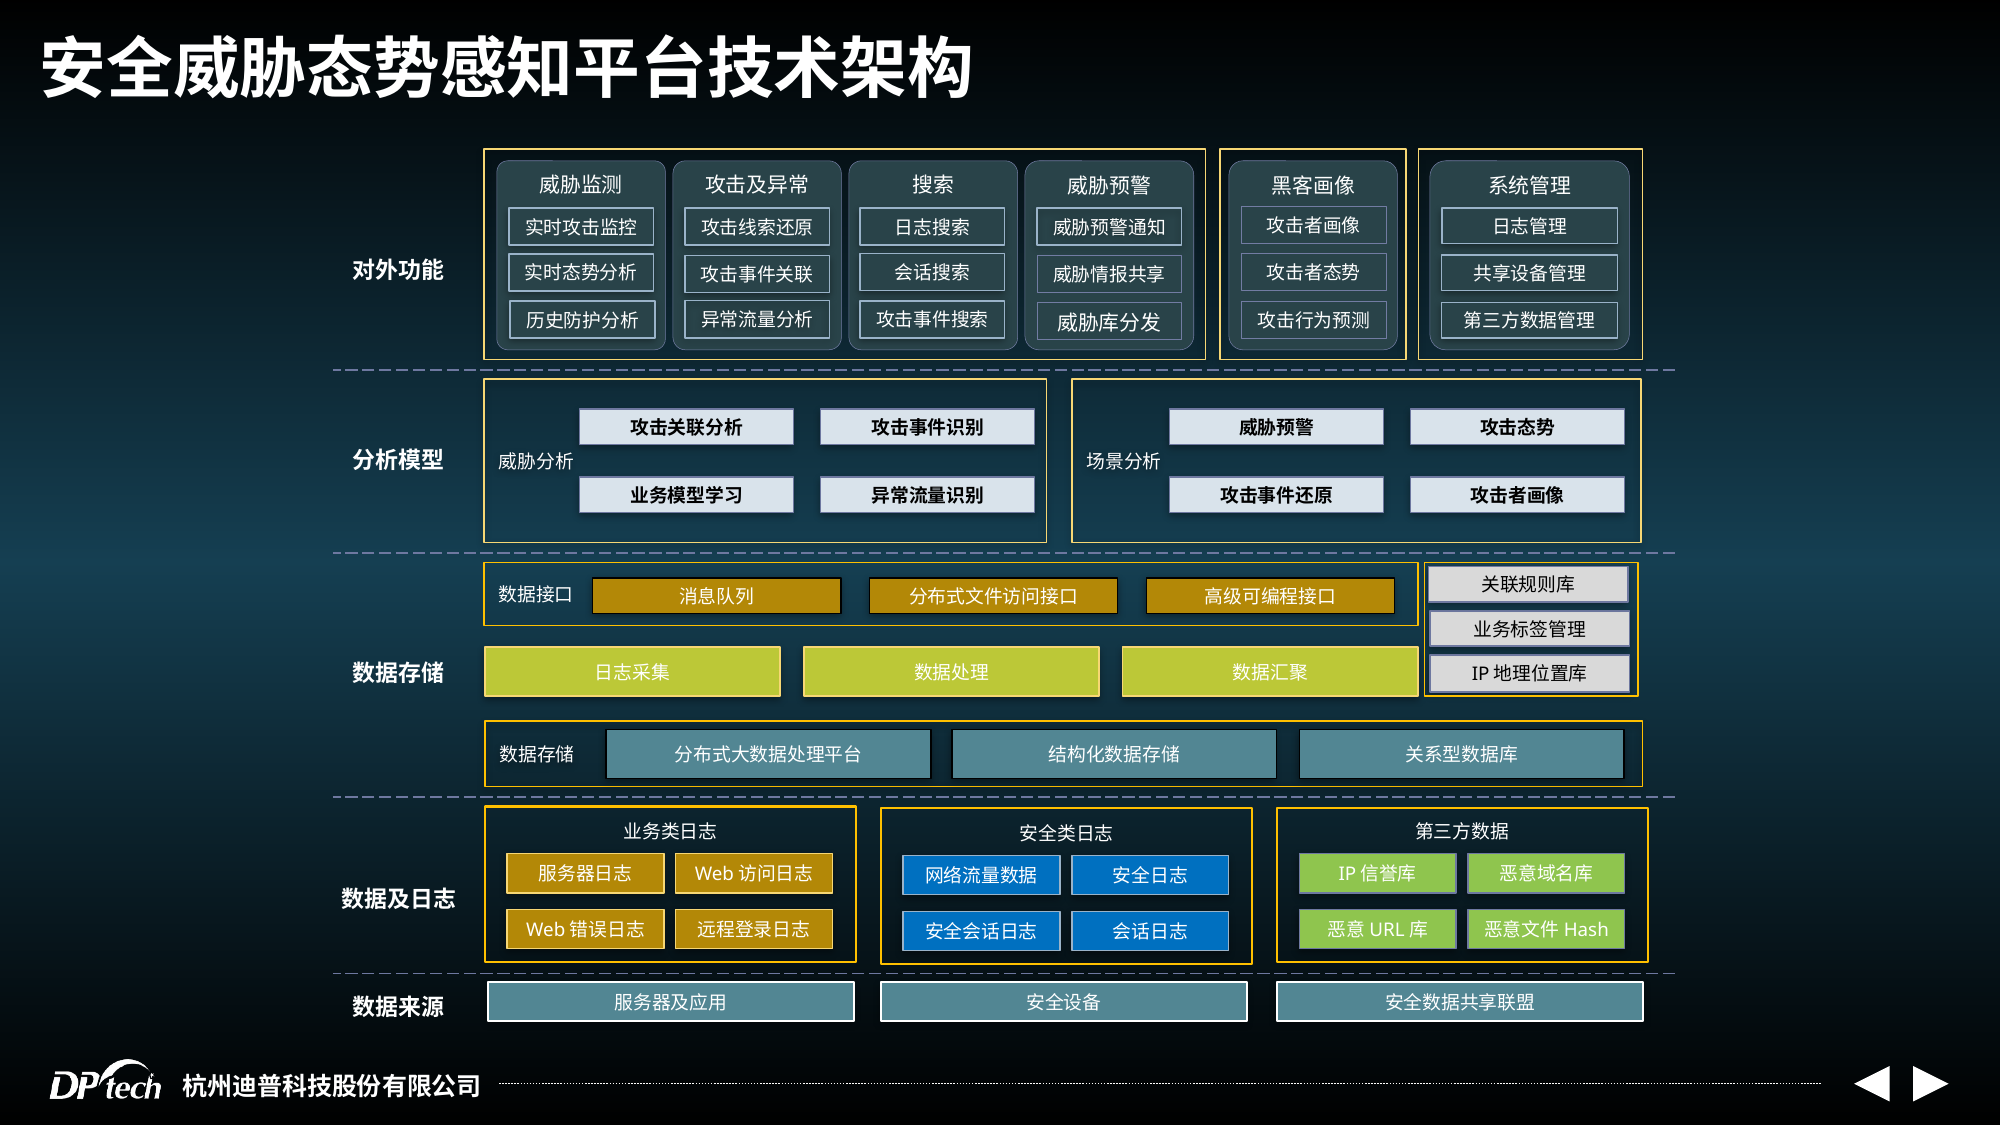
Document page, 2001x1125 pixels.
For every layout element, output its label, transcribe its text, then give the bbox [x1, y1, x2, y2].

text_box 安全威胁态势感知平台技术架构 [24, 18, 1357, 126]
picture [41, 1054, 166, 1109]
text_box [325, 148, 1676, 1029]
